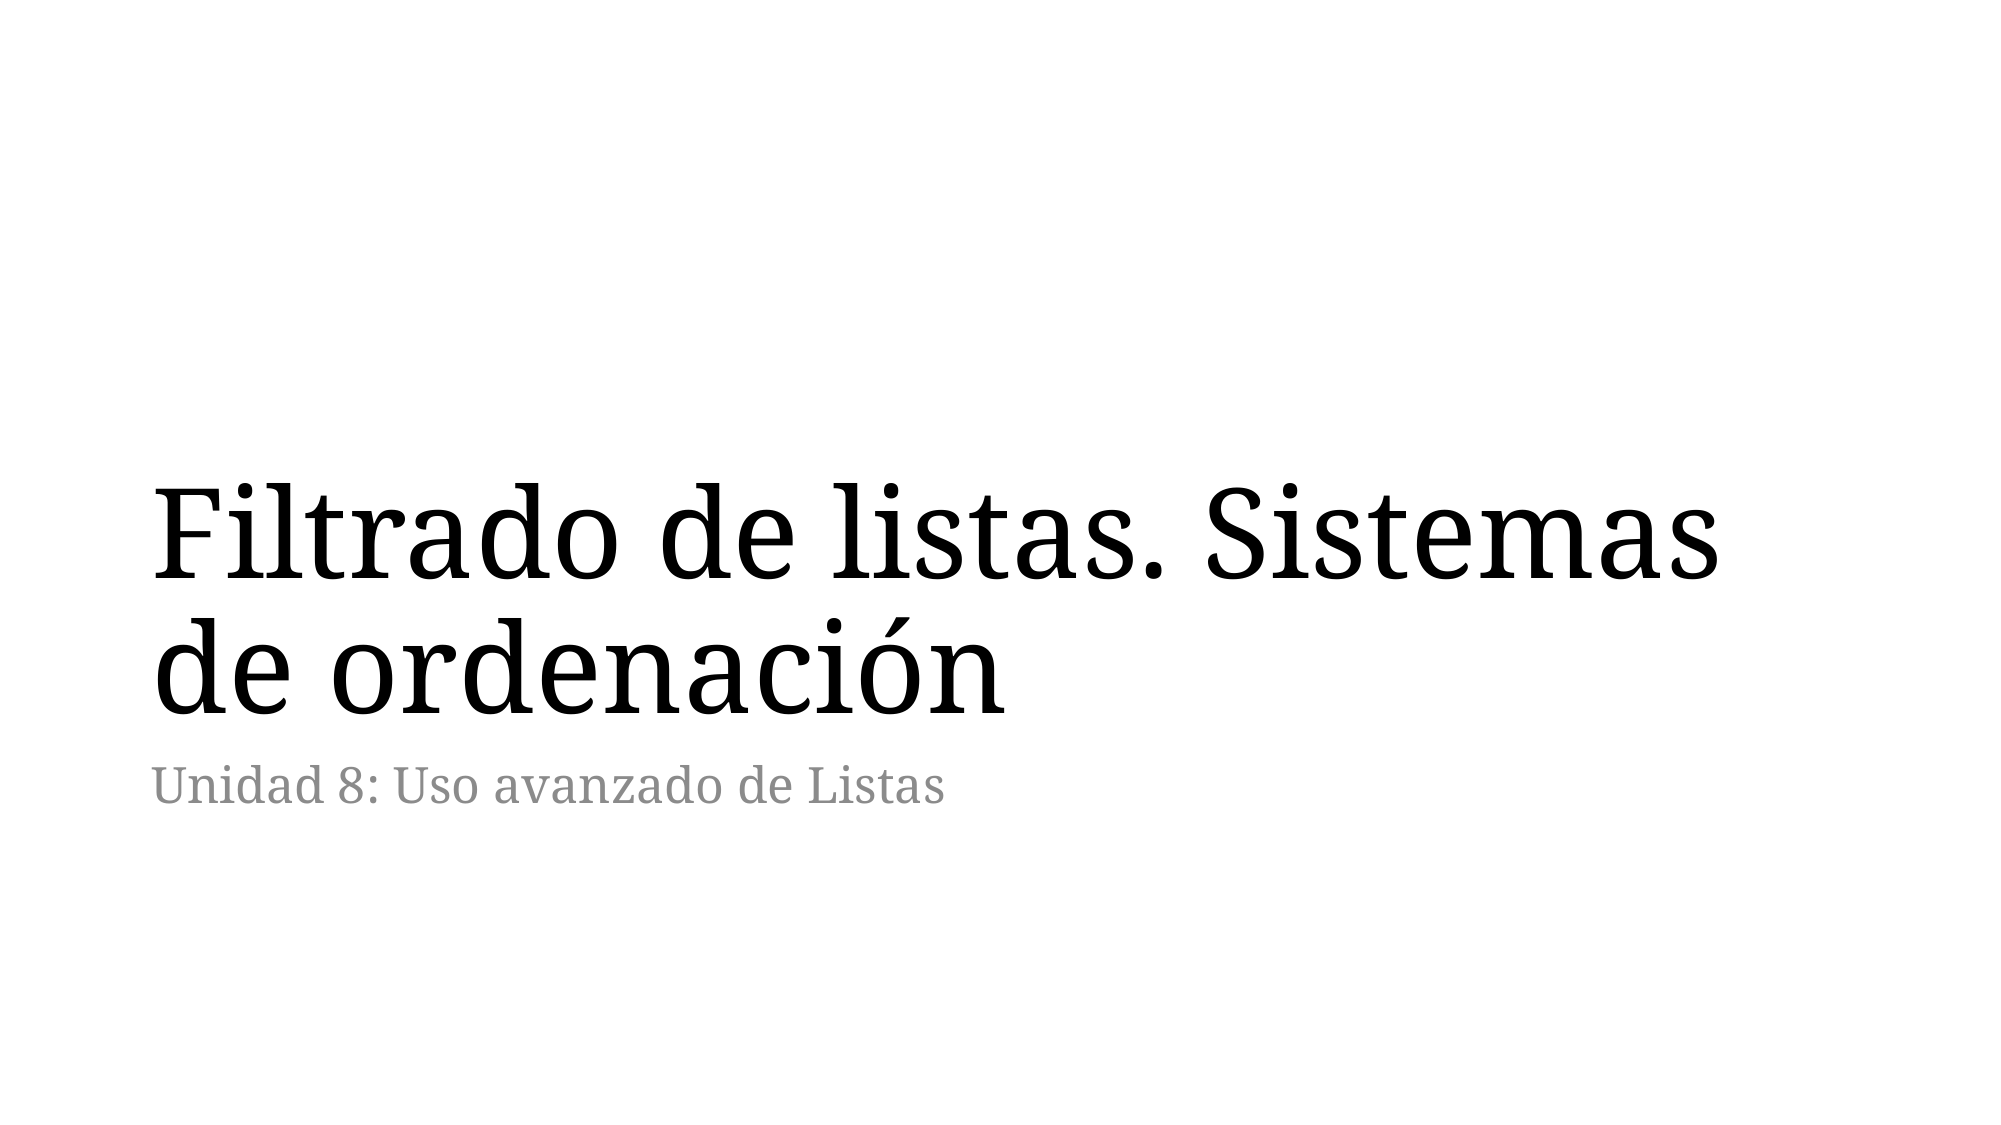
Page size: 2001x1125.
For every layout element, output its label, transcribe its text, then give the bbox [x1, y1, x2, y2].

title Filtrado de listas. Sistemas de ordenación [136, 280, 1862, 749]
list Unidad 8: Uso avanzado de Listas [136, 752, 1862, 999]
